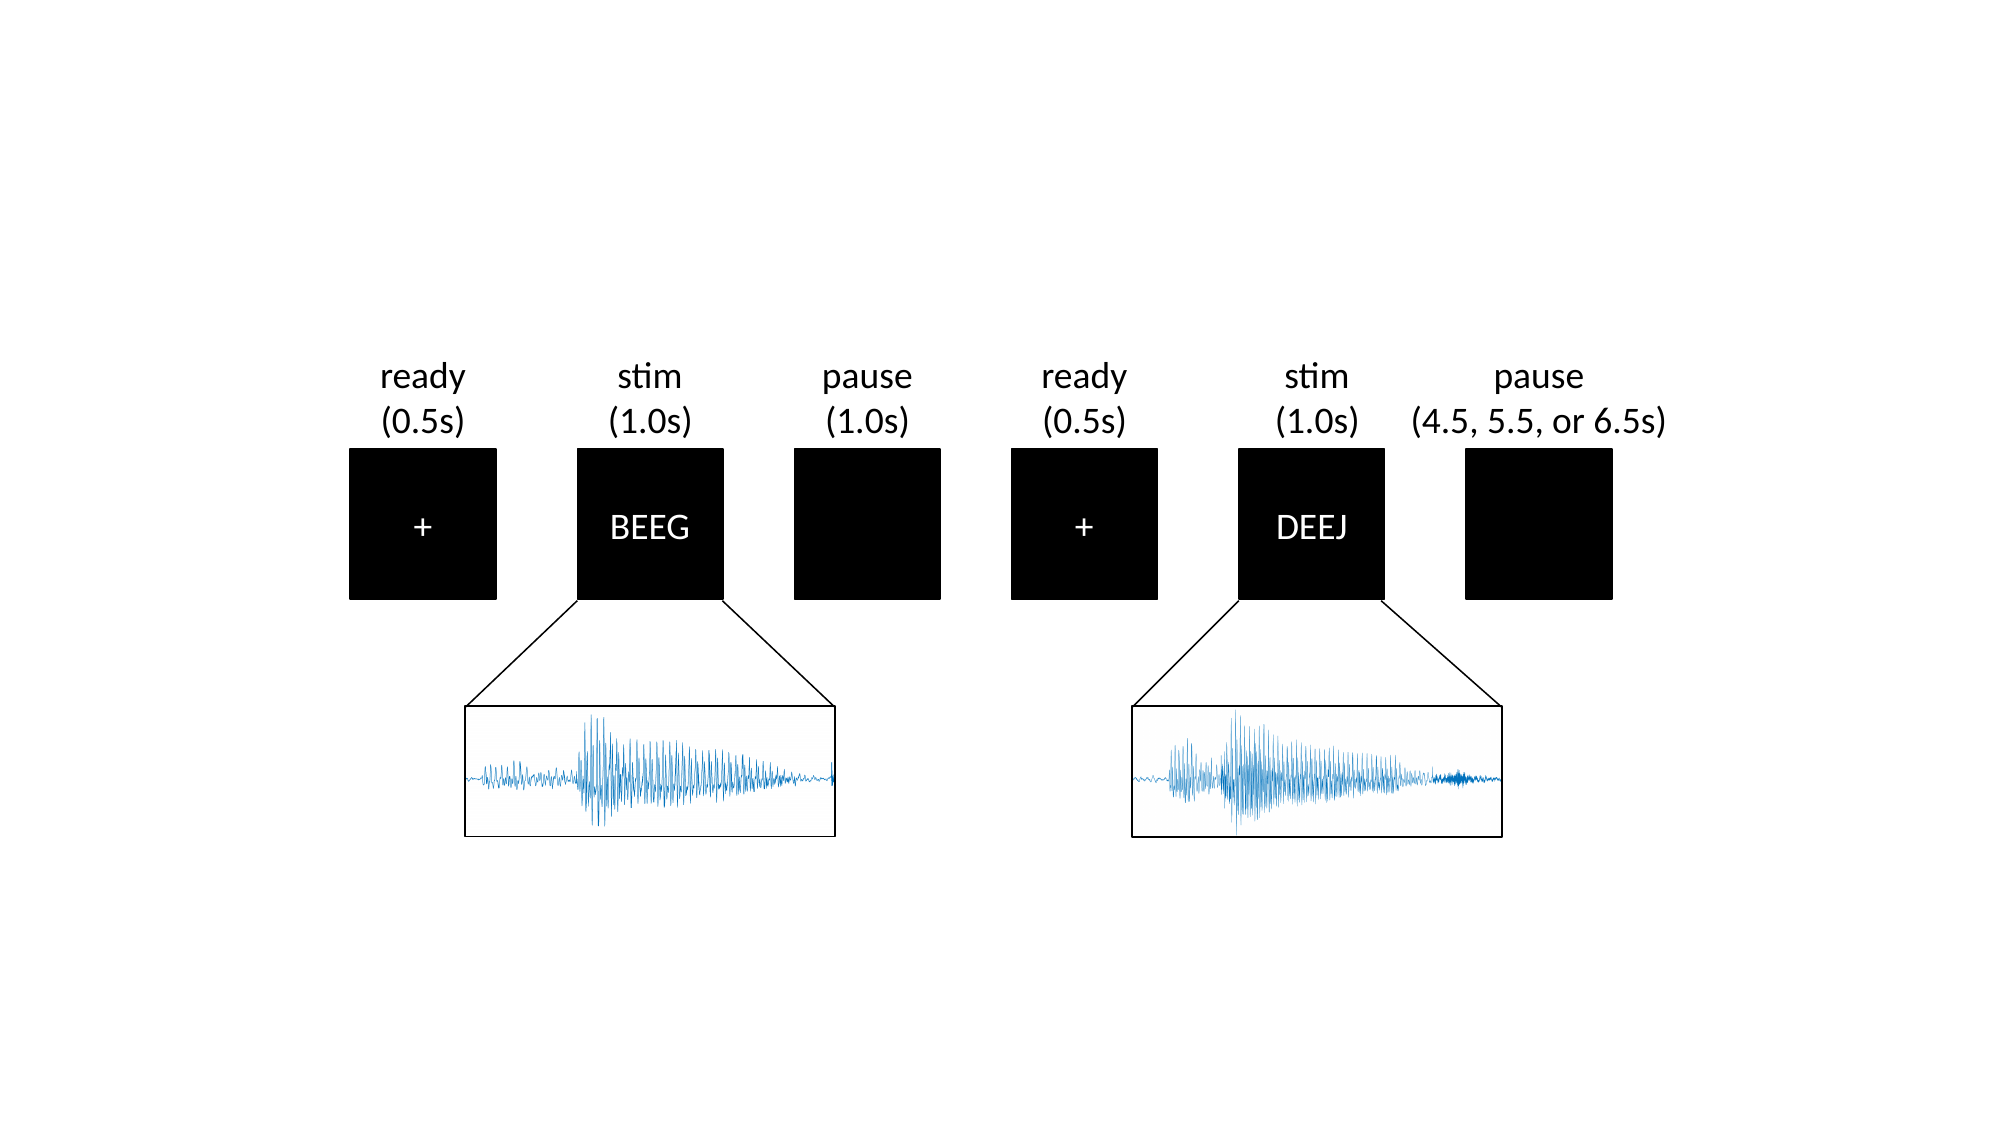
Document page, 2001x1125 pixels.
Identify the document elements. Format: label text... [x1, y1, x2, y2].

text_box DEEJ [1238, 449, 1385, 600]
text_box + [350, 449, 496, 600]
text_box pause (1.0s) [806, 343, 929, 449]
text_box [465, 600, 578, 707]
text_box stim (1.0s) [1259, 343, 1376, 449]
text_box + [1011, 449, 1158, 600]
picture [1132, 706, 1502, 837]
text_box ready (0.5s) [364, 343, 481, 449]
text_box [794, 449, 941, 600]
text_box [722, 600, 835, 707]
text_box stim (1.0s) [592, 343, 709, 449]
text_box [1380, 600, 1502, 707]
picture [465, 706, 835, 836]
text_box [1132, 600, 1239, 707]
text_box ready (0.5s) [1026, 343, 1143, 449]
text_box pause (4.5, 5.5, or 6.5s) [1393, 343, 1684, 449]
text_box BEEG [577, 449, 724, 600]
text_box [1466, 449, 1612, 600]
